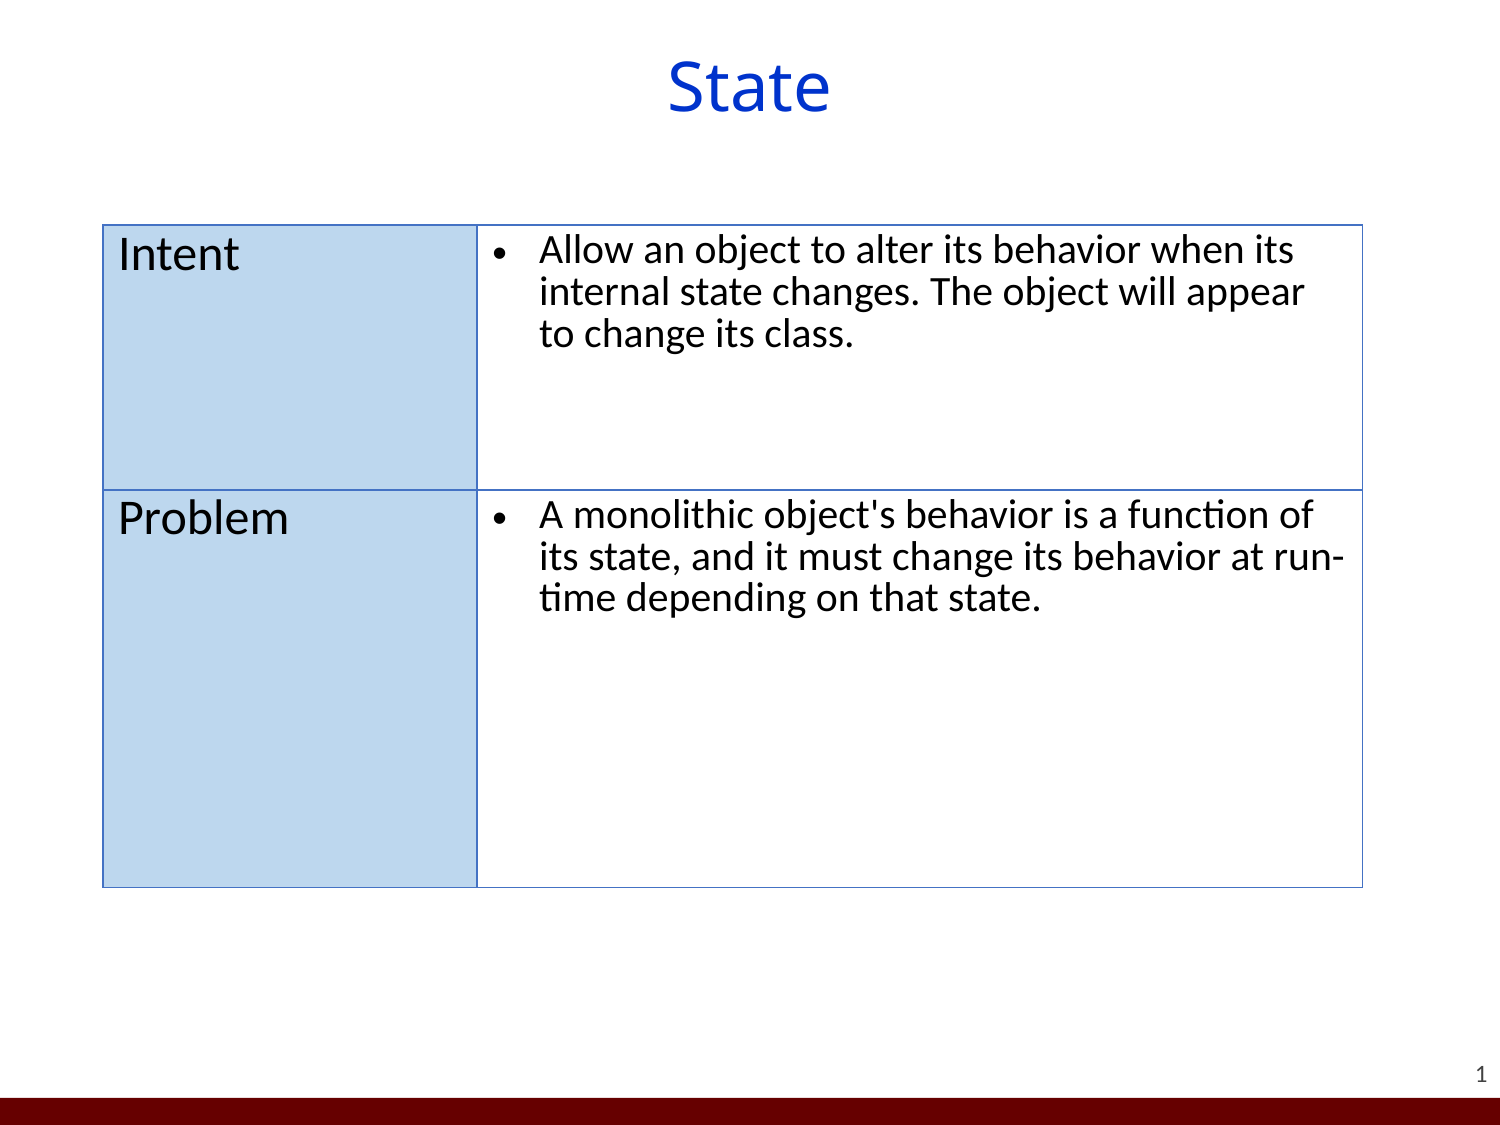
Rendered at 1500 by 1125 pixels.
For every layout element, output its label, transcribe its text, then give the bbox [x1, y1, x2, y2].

table_cell A monolithic object's behavior is a function of its state, and it must change its behavior at run-time depending on that state. [478, 491, 1362, 887]
table_header Allow an object to alter its behavior when its internal state changes. The object will appear to change its class. [478, 226, 1362, 489]
table_header Intent [104, 226, 476, 489]
title State [103, 18, 1397, 160]
table_cell Problem [104, 491, 476, 887]
